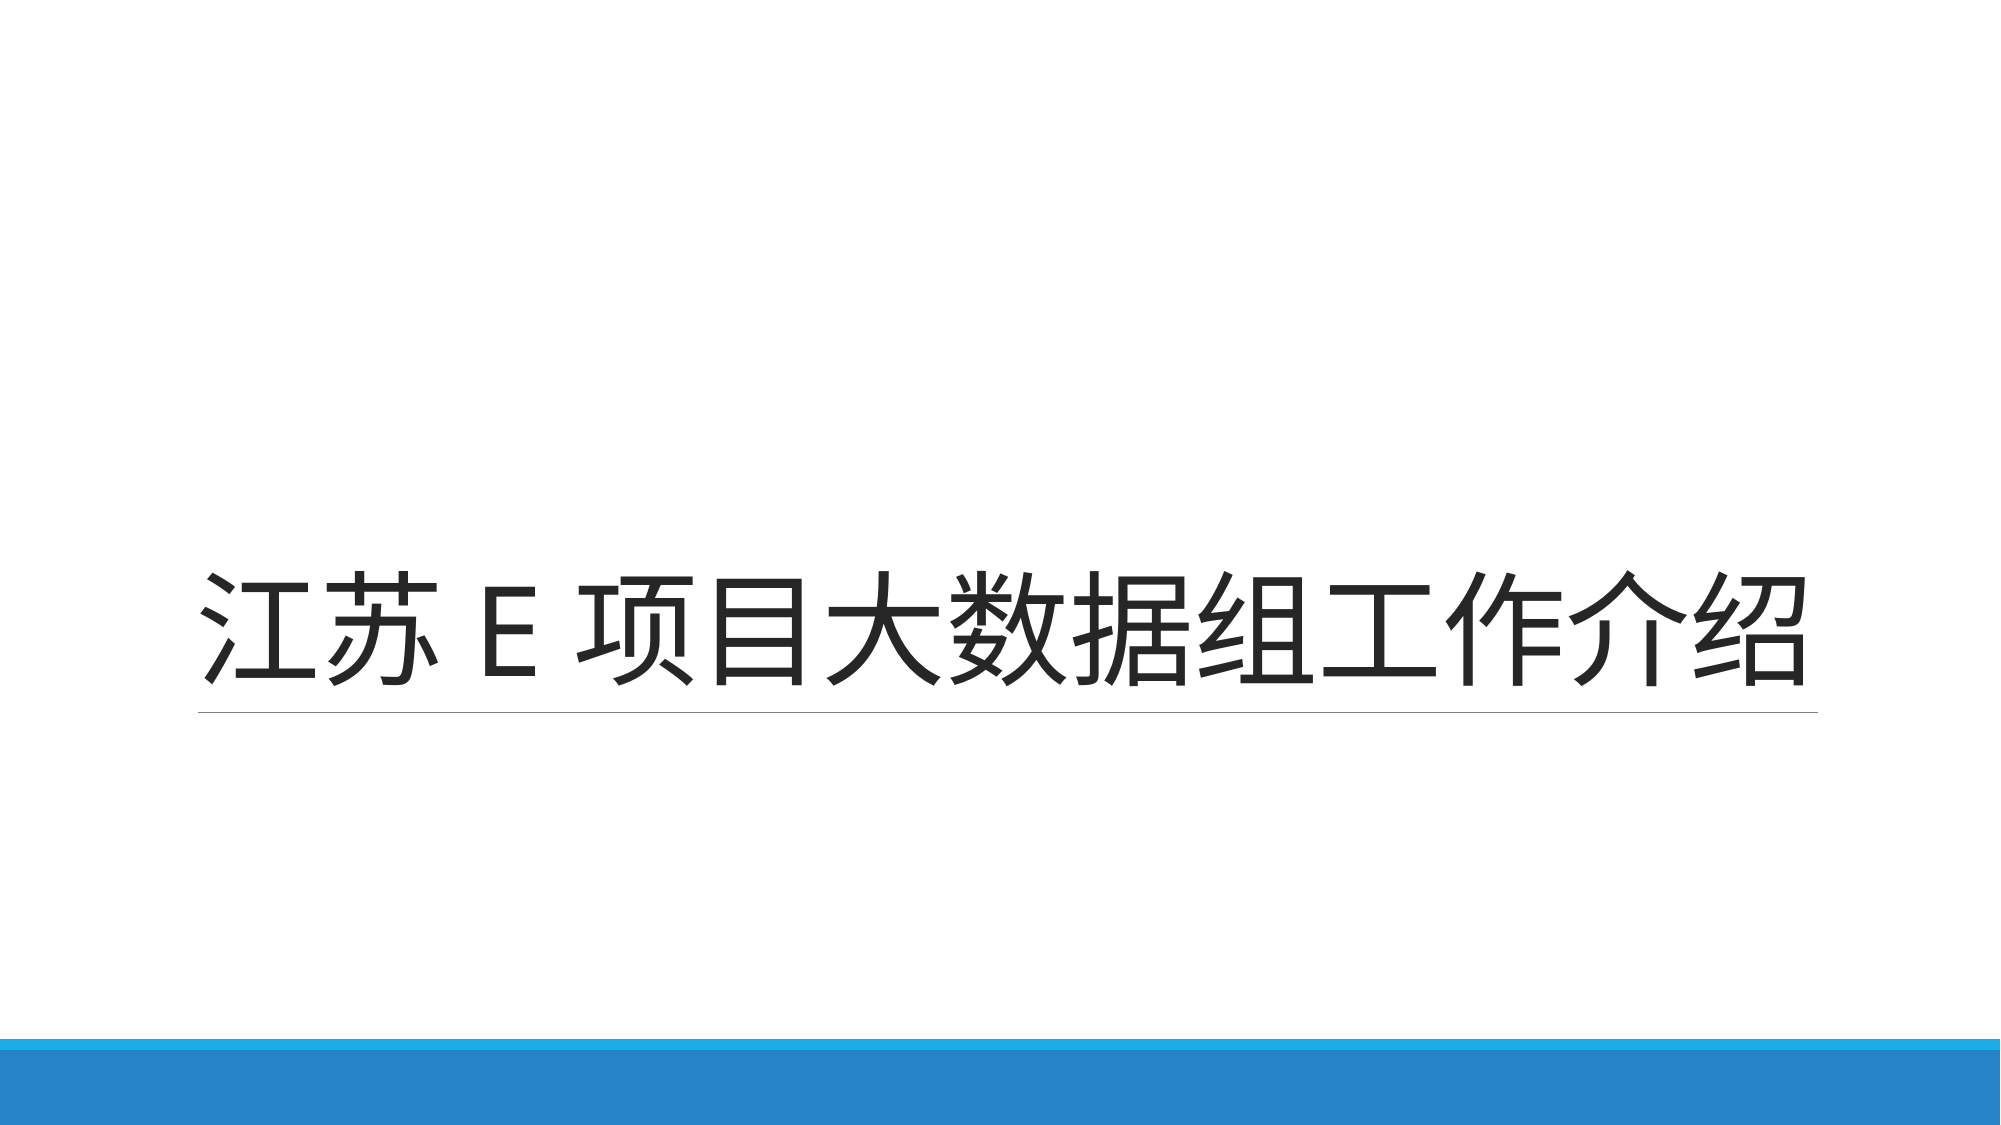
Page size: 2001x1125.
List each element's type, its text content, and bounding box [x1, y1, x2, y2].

title 江苏E项目大数据组工作介绍 [180, 124, 1830, 710]
